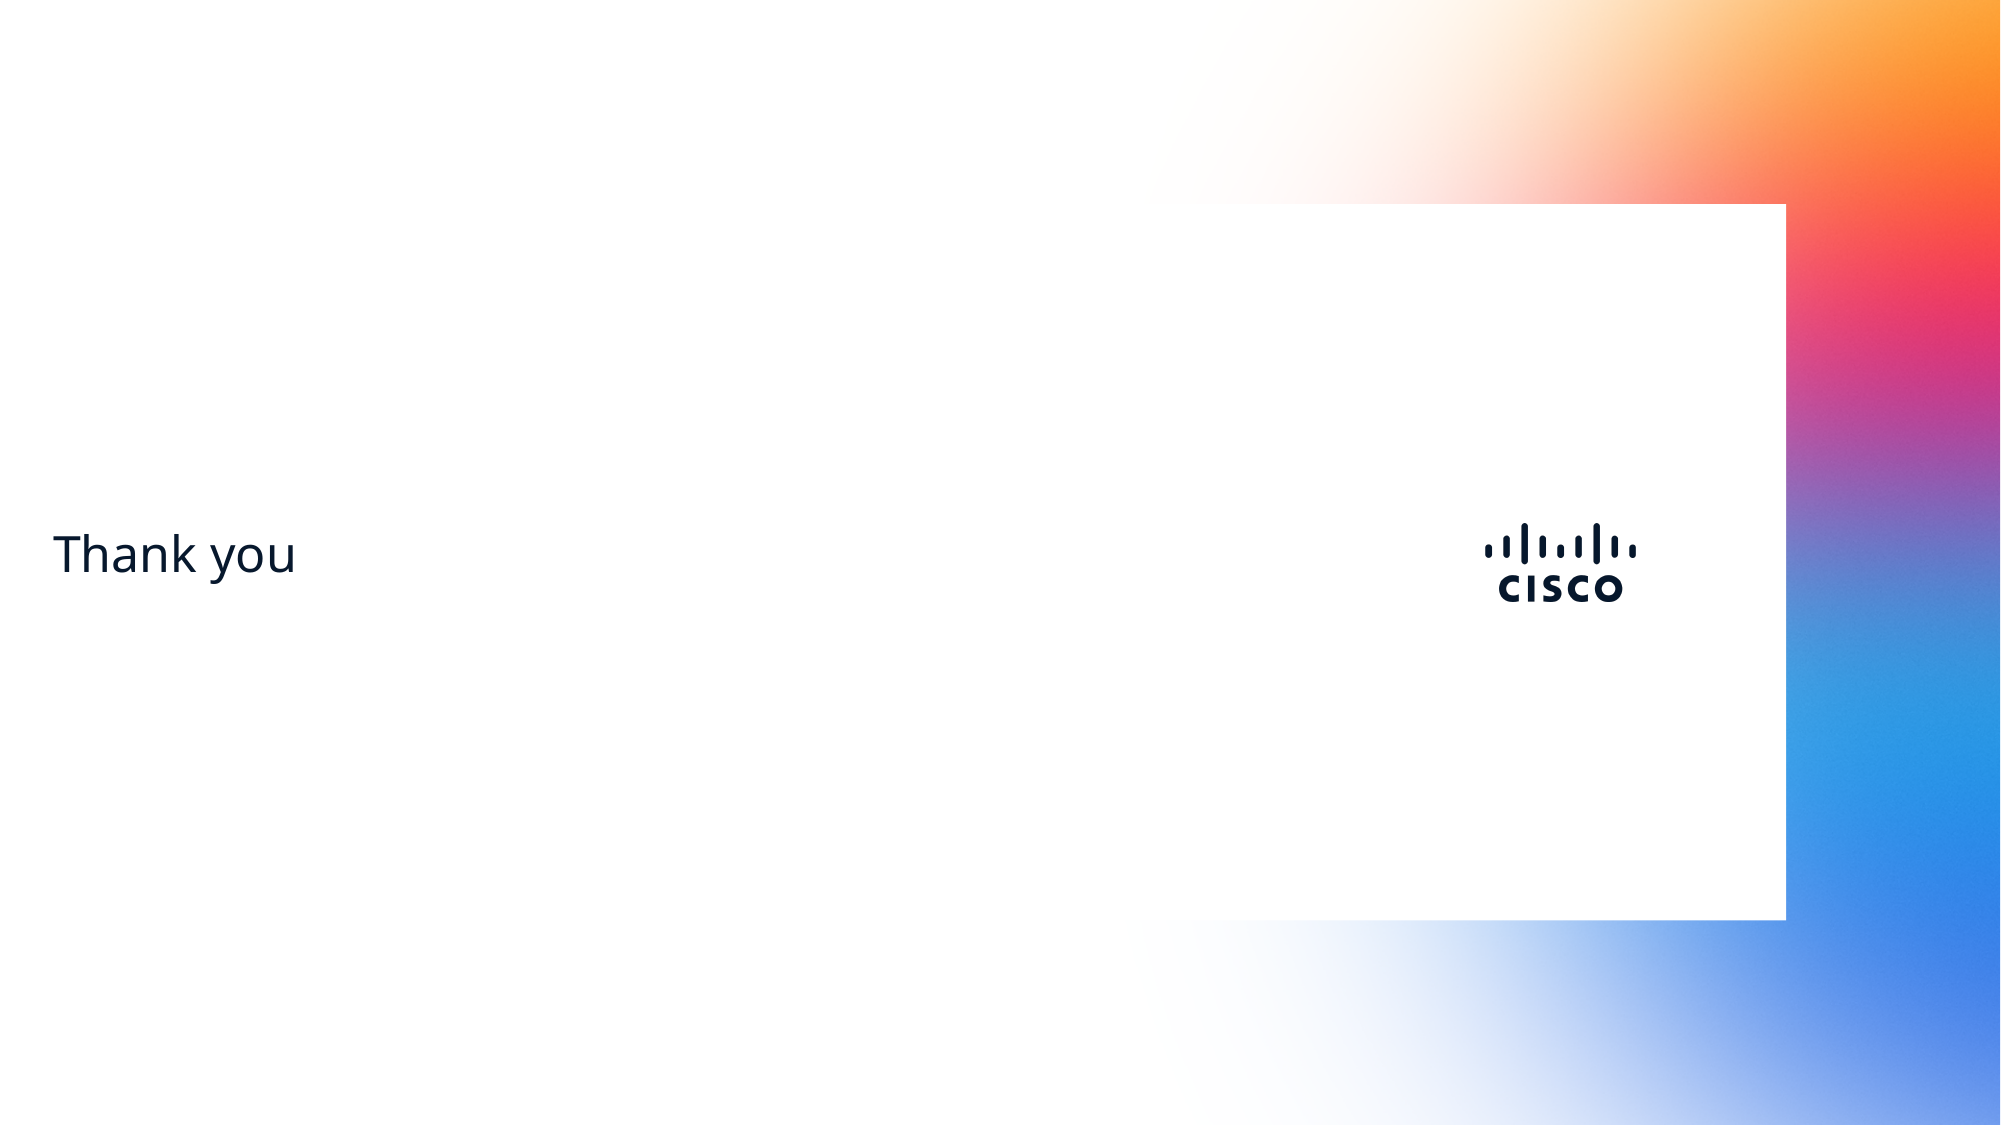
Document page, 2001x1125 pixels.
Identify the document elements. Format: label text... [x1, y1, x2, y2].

picture [0, 0, 2001, 1125]
title Thank you [53, 510, 1335, 601]
picture [1485, 523, 1636, 602]
